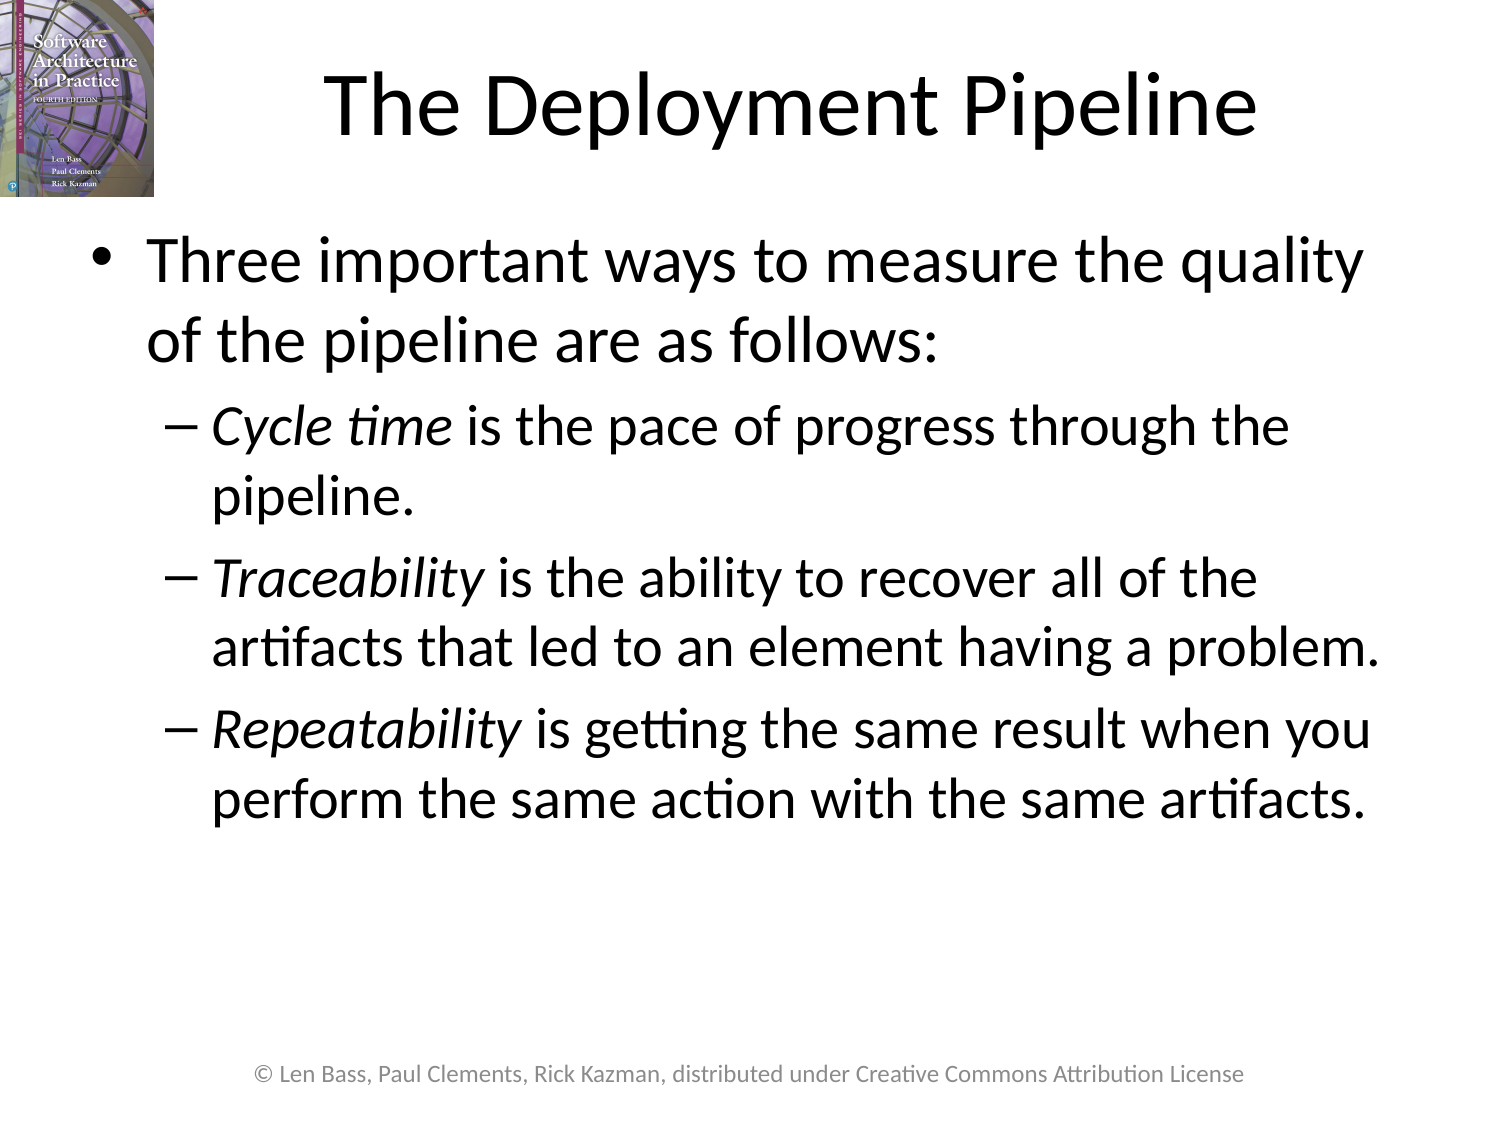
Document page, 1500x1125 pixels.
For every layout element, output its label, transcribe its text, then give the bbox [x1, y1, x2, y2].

footer © Len Bass, Paul Clements, Rick Kazman, distributed under Creative Commons Attribution License [230, 1042, 1270, 1103]
title The Deployment Pipeline [159, 45, 1425, 173]
picture [0, 0, 154, 197]
list Three important ways to measure the quality of the pipeline are as follows: Cycle time is the pace of progress through the pipeline. Traceability is the ability to recover all of the artifacts that led to an element having a problem. Repeatability is getting the same result when you perform the same action with the same artifacts. [75, 208, 1425, 1005]
